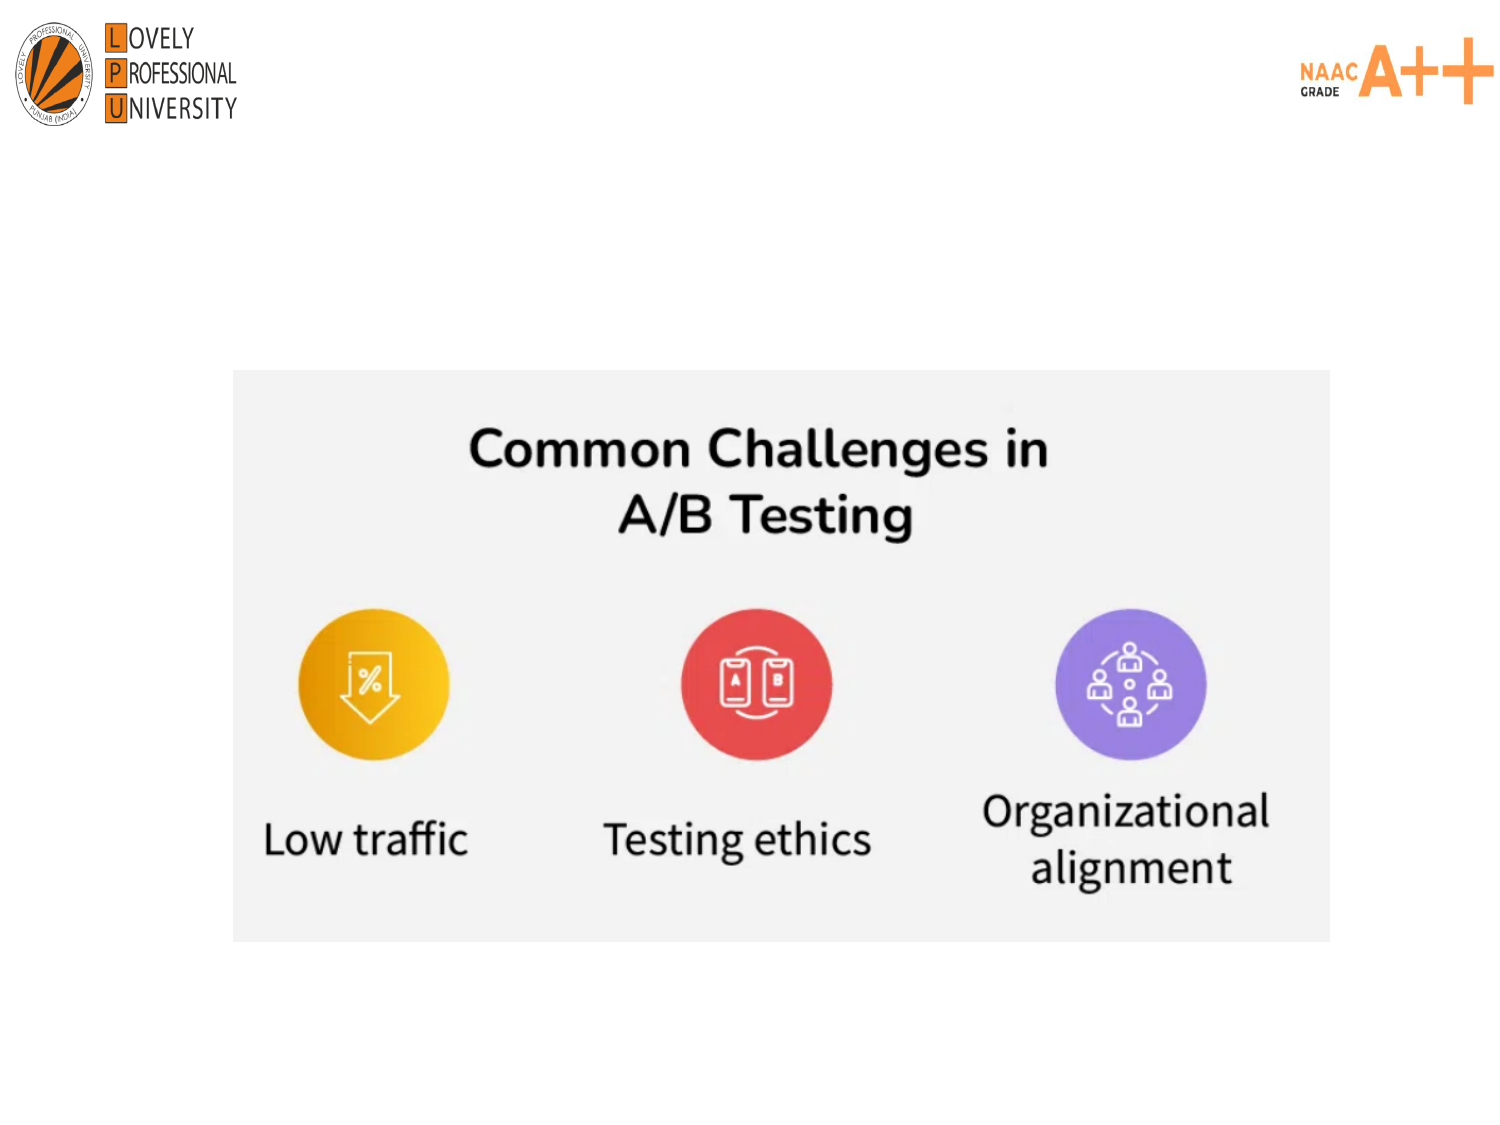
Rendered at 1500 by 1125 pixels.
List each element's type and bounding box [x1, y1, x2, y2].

list [233, 370, 1330, 942]
picture [1296, 7, 1497, 134]
picture [15, 22, 237, 126]
